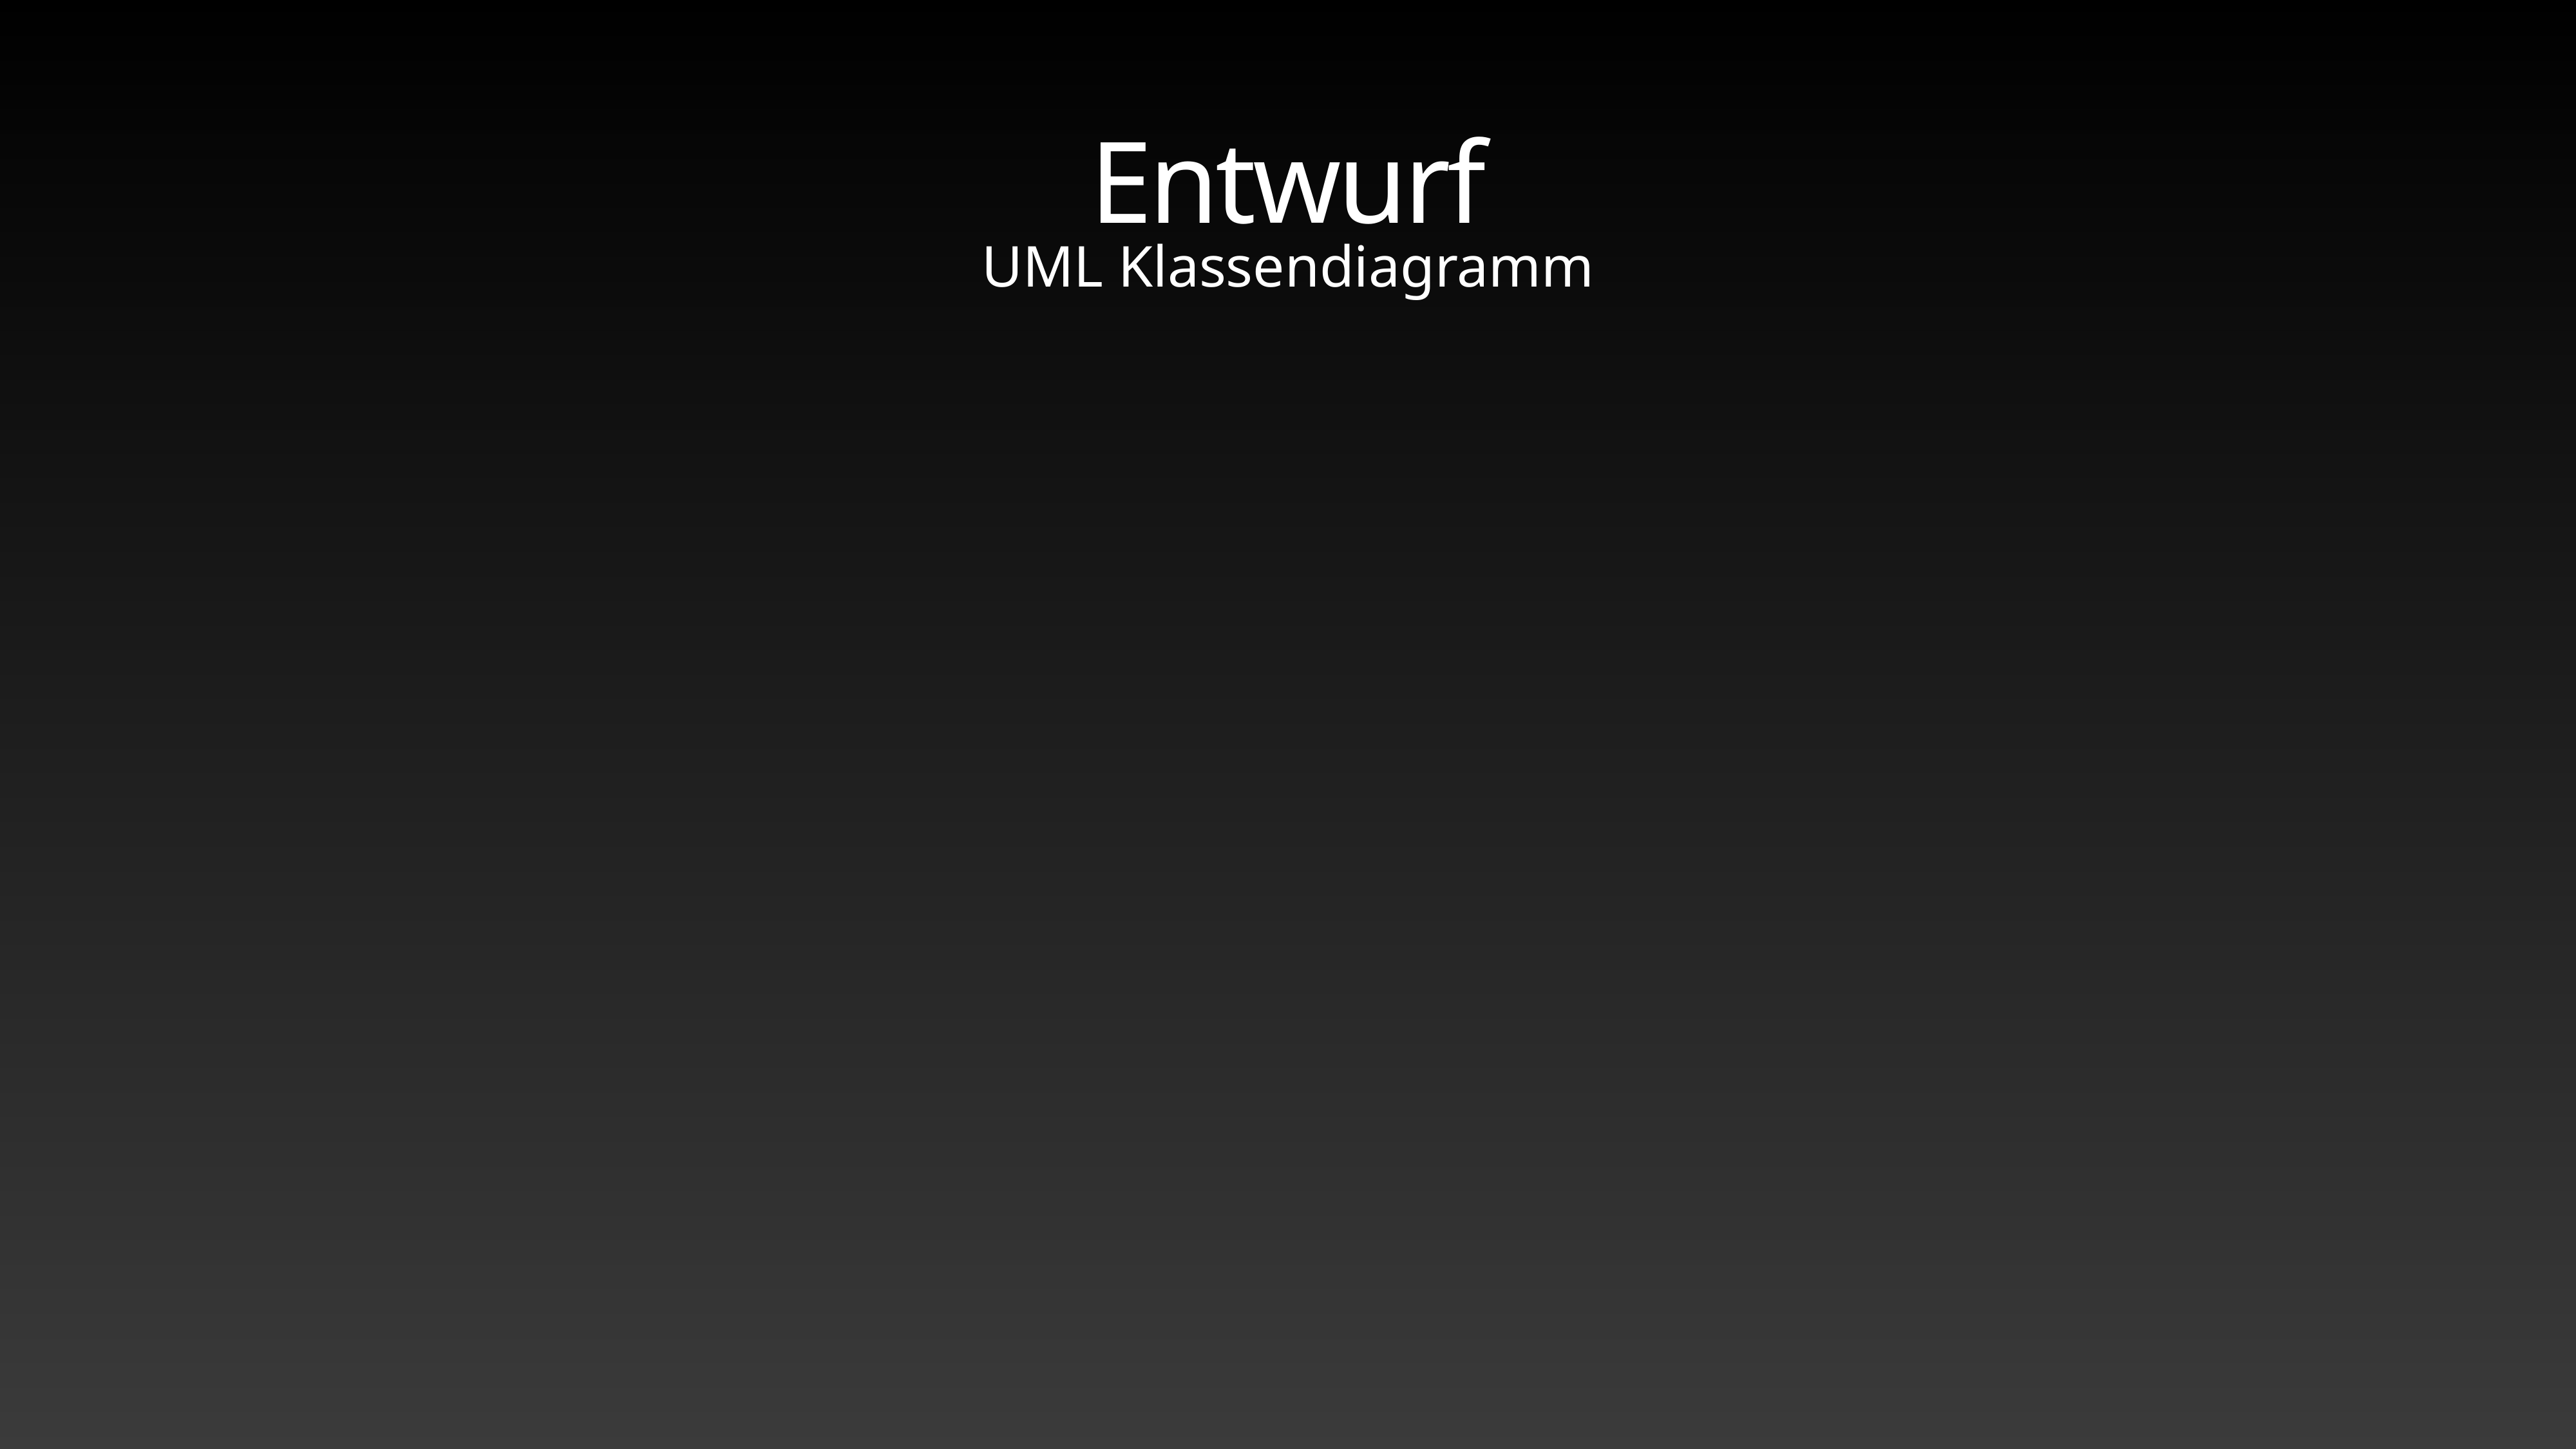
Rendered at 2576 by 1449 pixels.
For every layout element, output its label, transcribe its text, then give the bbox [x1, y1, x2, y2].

title Entwurf [133, 85, 2443, 225]
list UML Klassendiagramm [133, 225, 2443, 334]
